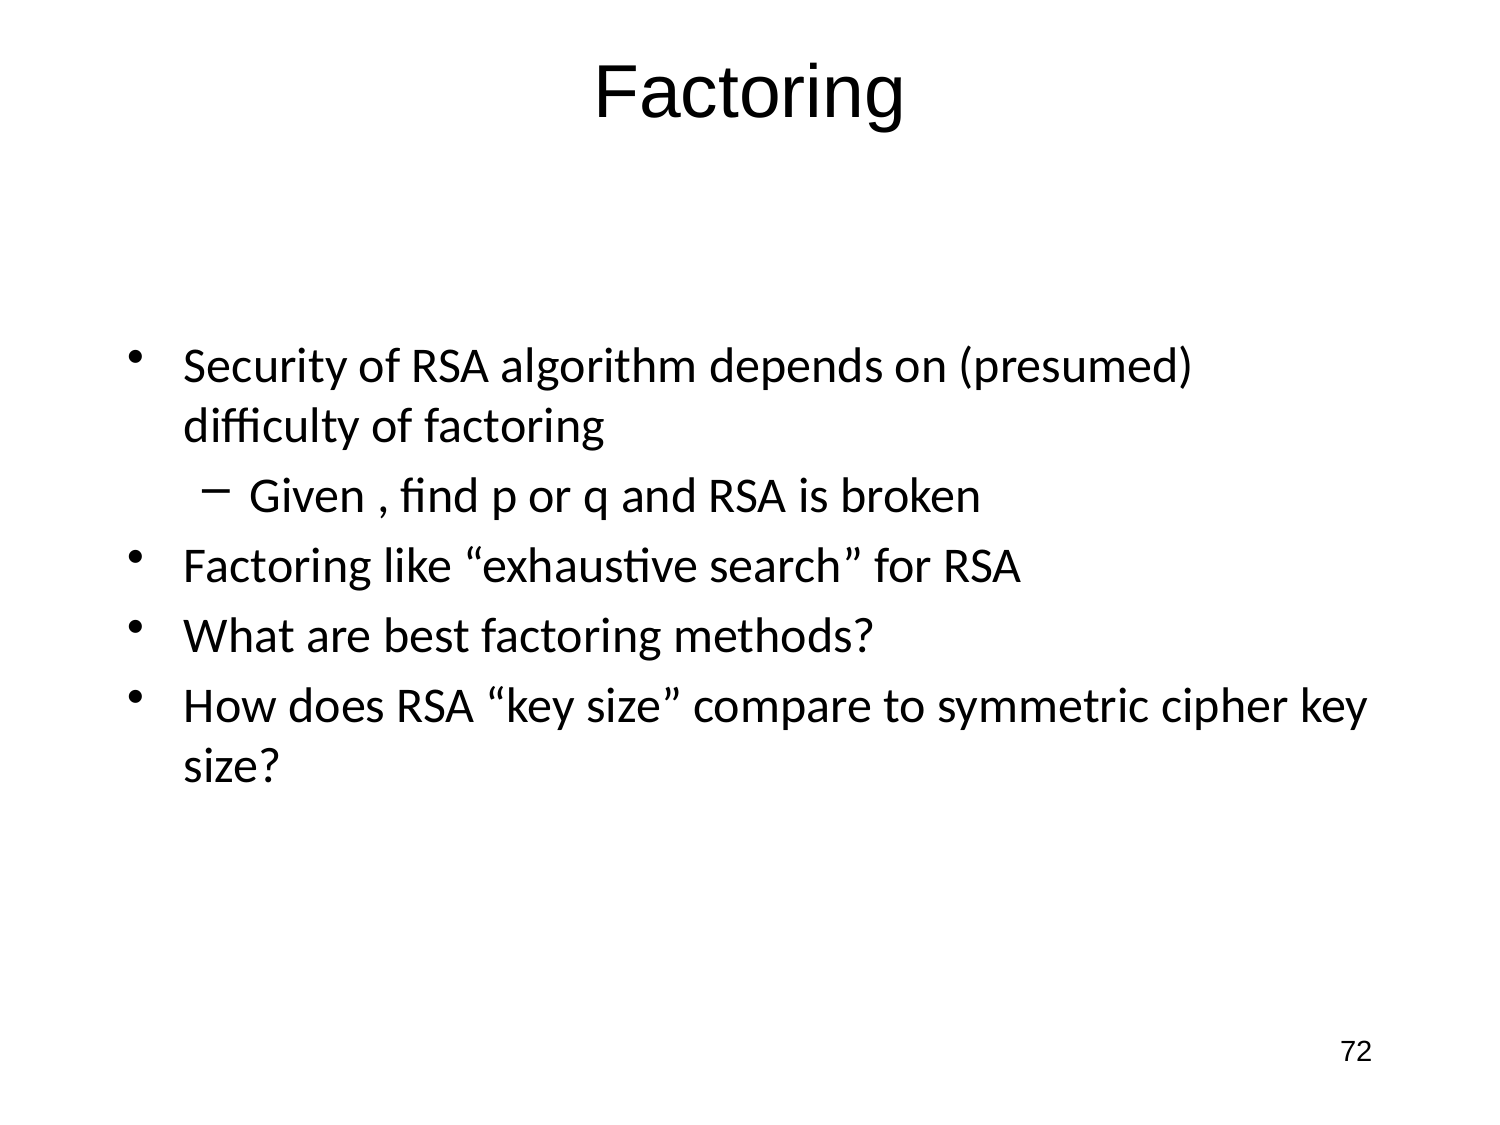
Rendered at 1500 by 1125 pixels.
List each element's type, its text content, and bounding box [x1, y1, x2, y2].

slide_number 72 [1074, 1024, 1388, 1101]
title Factoring [112, 24, 1388, 151]
